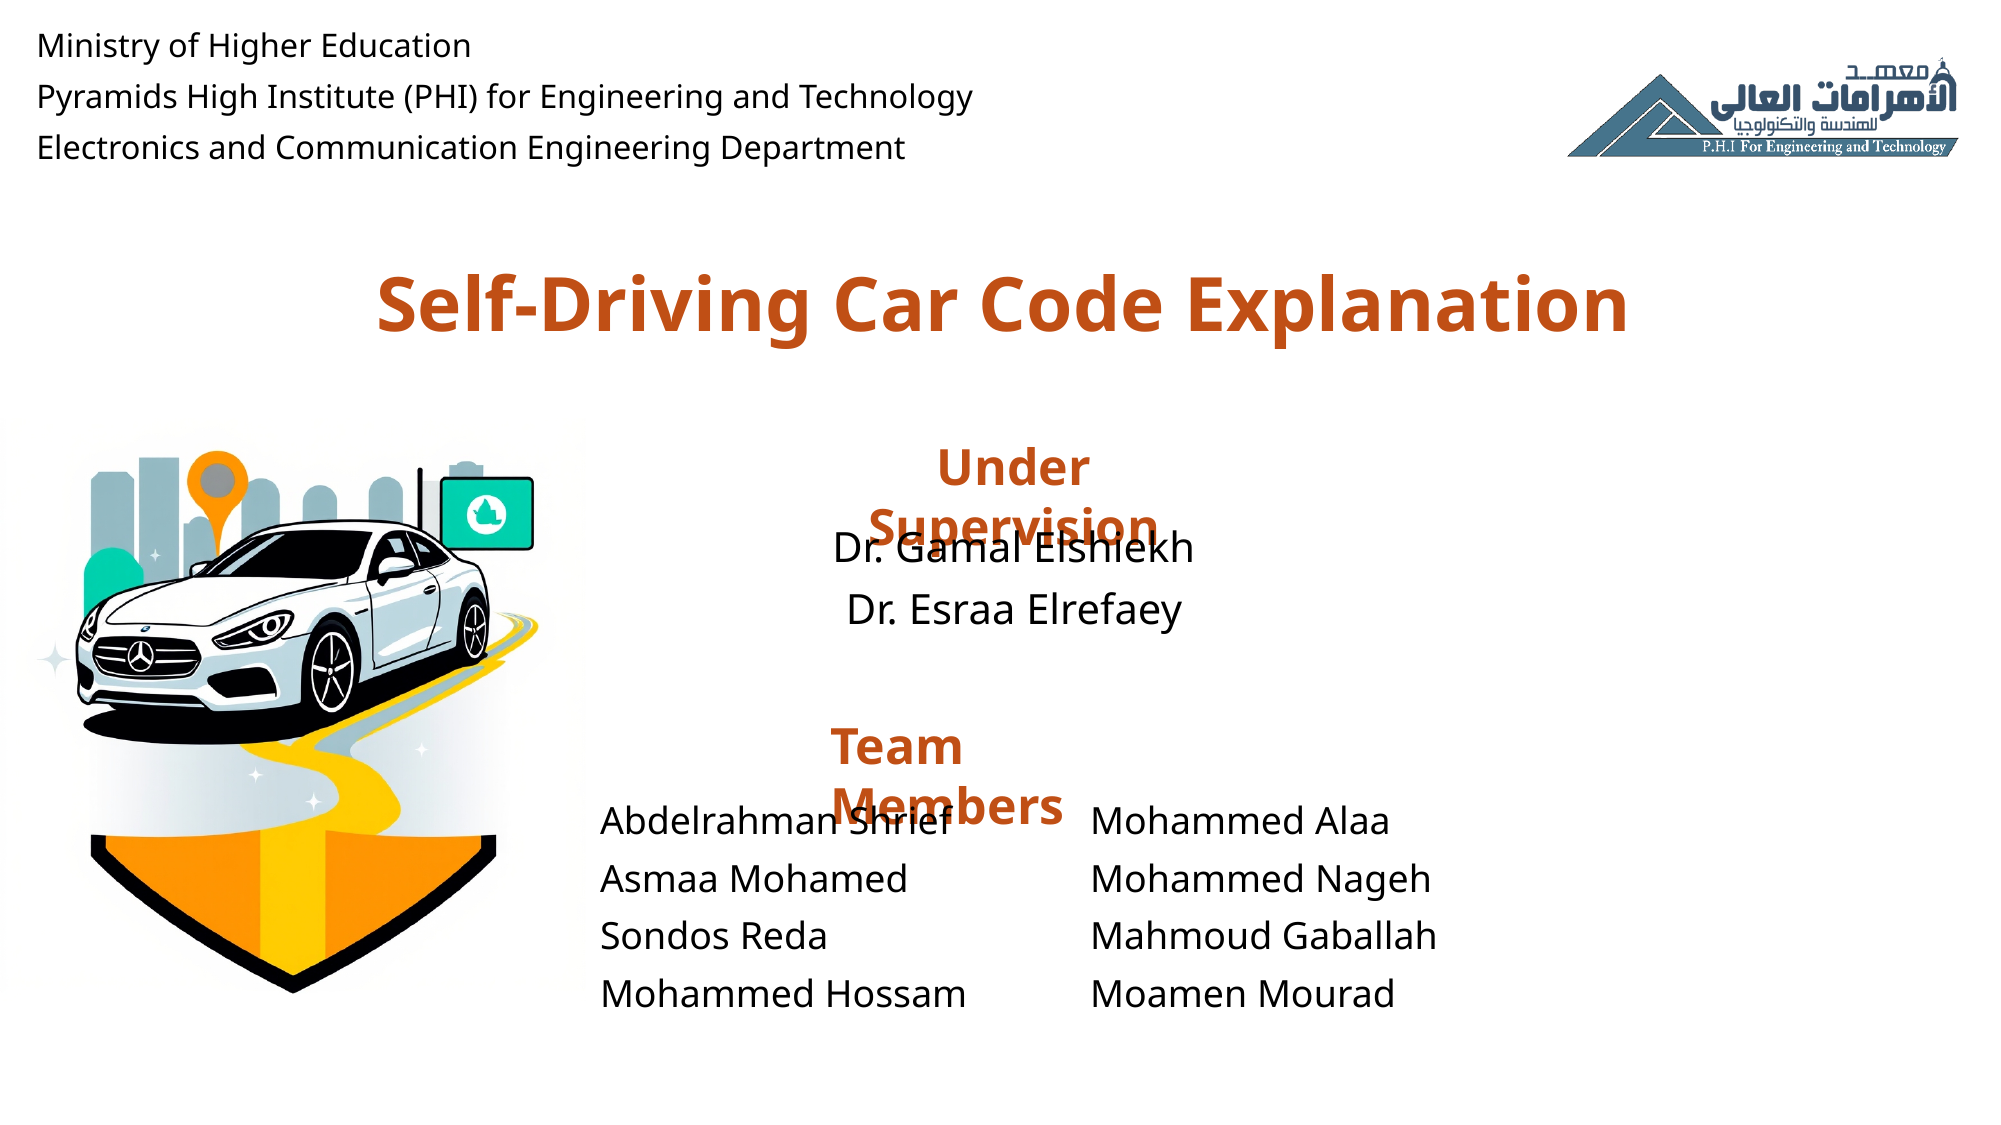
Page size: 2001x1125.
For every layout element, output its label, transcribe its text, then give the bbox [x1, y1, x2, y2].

picture [1564, 41, 1965, 169]
text_box Ministry of Higher Education Pyramids High Institute (PHI) for Engineering and Technology Electronics and Communication Engineering Department [21, 21, 1000, 178]
title Self-Driving Car Code Explanation [151, 198, 1877, 416]
text_box Team Members [815, 707, 1213, 789]
text_box Under Supervision [773, 427, 1255, 513]
picture [0, 417, 586, 1002]
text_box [584, 789, 1557, 1026]
text_box Dr. Gamal Elshiekh Dr. Esraa Elrefaey [773, 513, 1255, 641]
